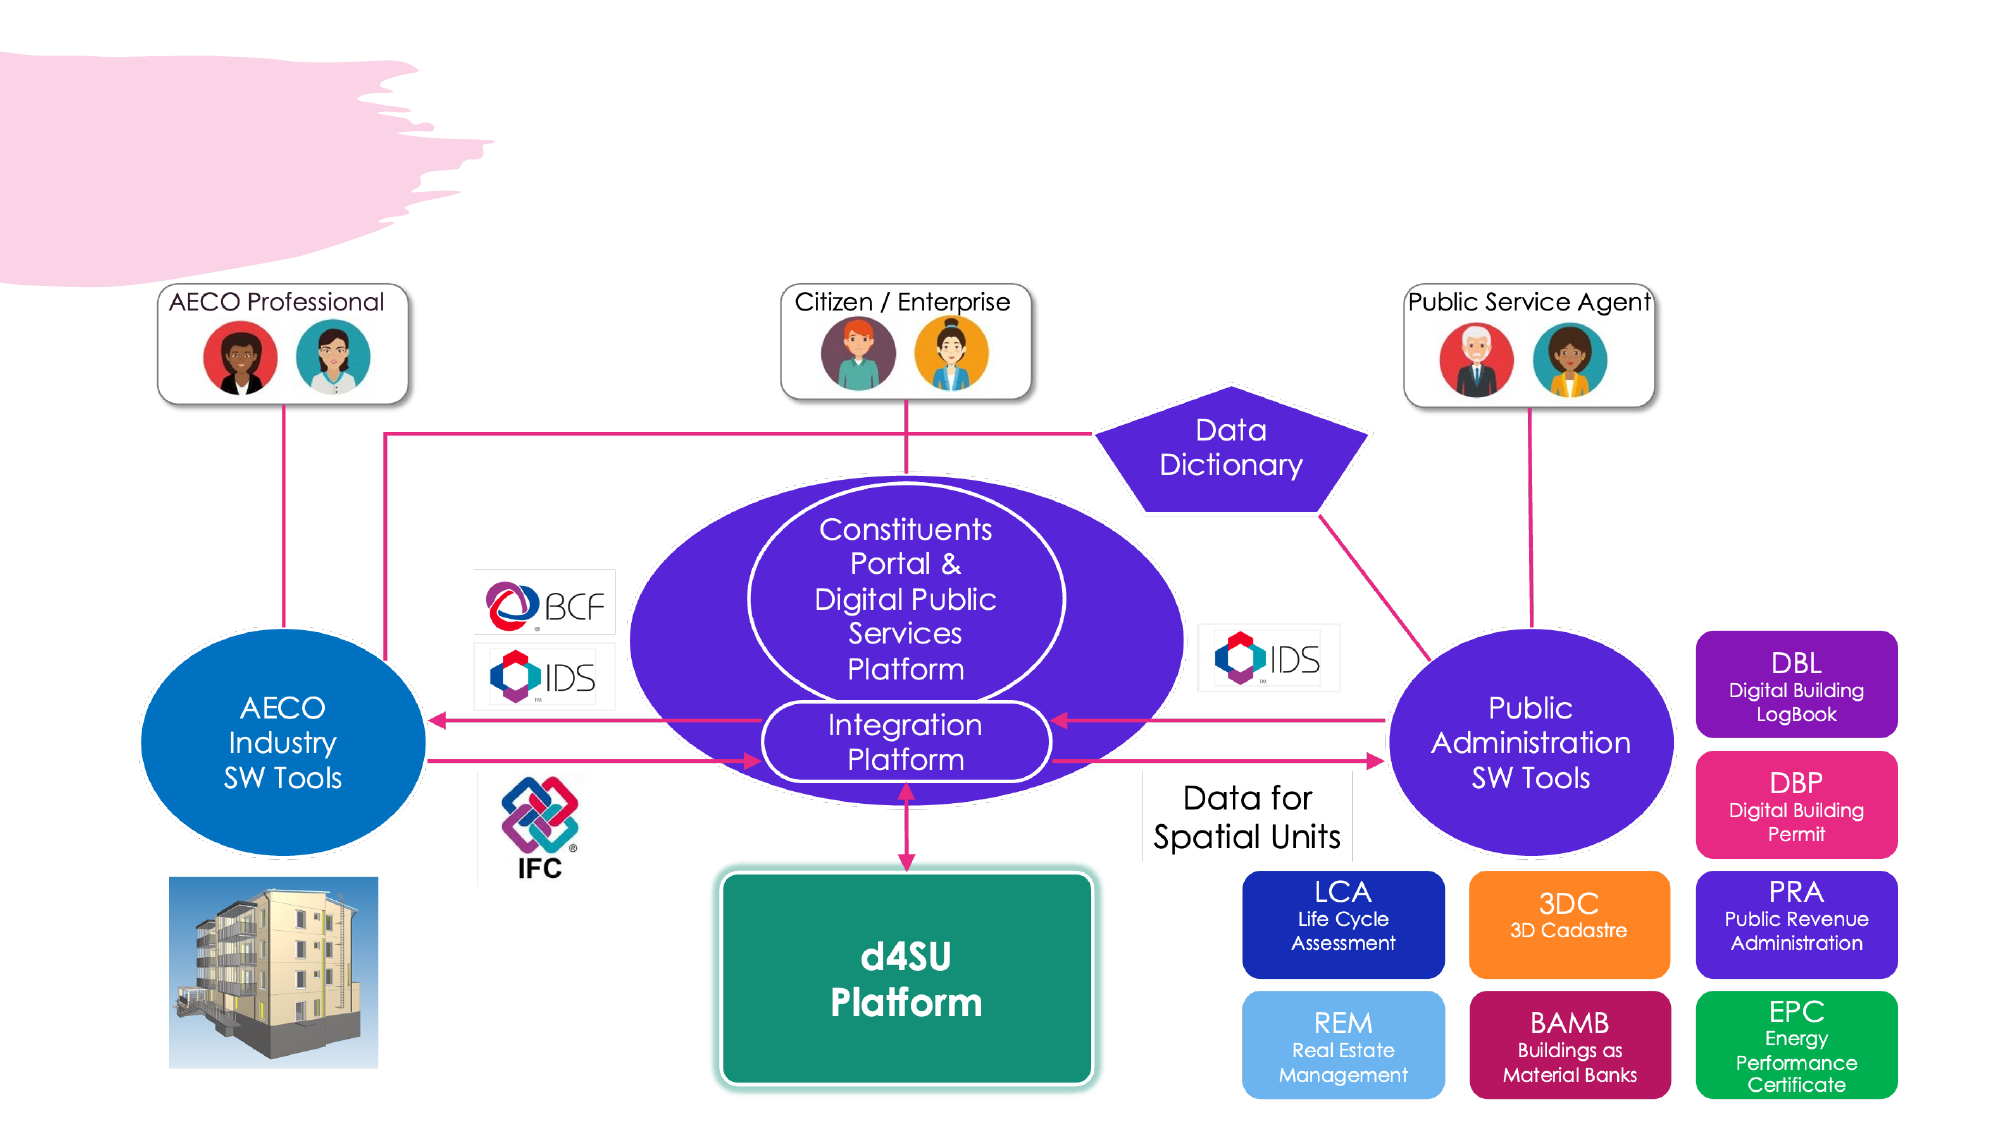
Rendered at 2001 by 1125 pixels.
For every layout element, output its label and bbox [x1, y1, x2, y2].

picture [137, 277, 1898, 1109]
